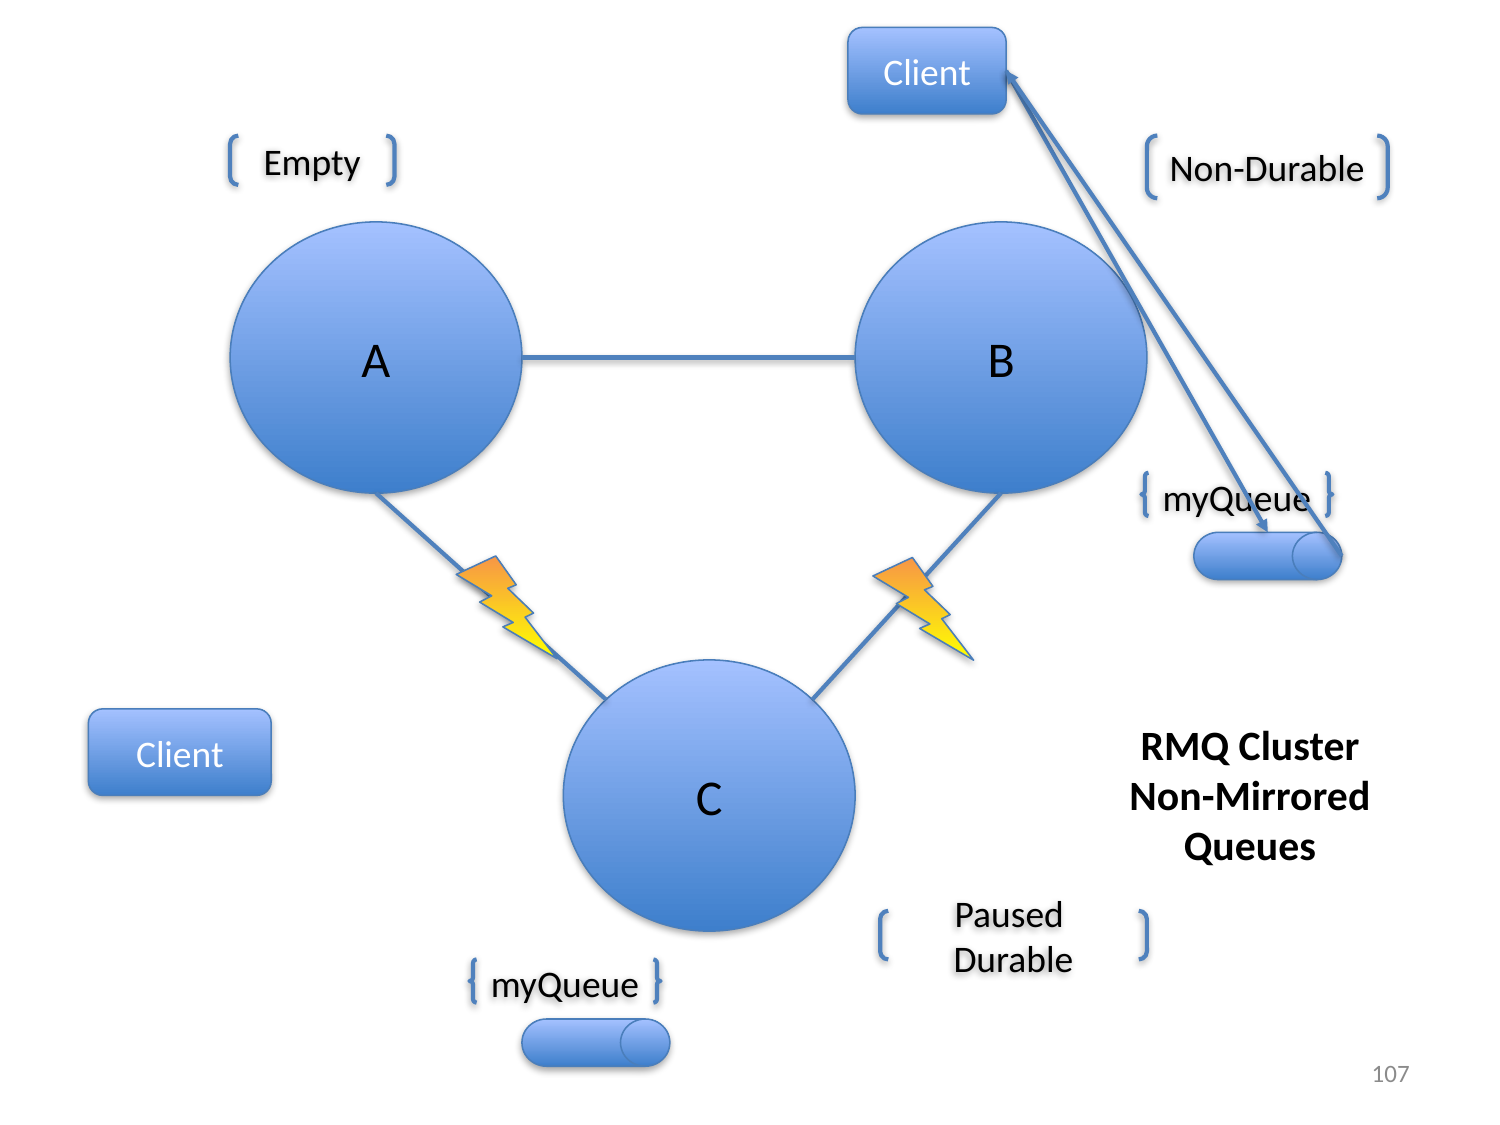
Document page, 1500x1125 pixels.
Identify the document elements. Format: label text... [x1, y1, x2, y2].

text_box Empty [227, 133, 397, 187]
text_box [1005, 70, 1342, 557]
text_box Non-Durable [1347, 133, 1390, 201]
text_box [375, 492, 607, 700]
text_box [1194, 565, 1341, 581]
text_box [812, 492, 1002, 700]
text_box Client [847, 26, 1007, 115]
slide_number 107 [1074, 1042, 1425, 1103]
text_box RMQ Cluster Non-Mirrored Queues [1088, 711, 1412, 876]
text_box A [229, 221, 523, 494]
text_box [521, 1018, 671, 1068]
text_box Paused Durable [878, 908, 1150, 962]
text_box myQueue [467, 957, 663, 1005]
text_box C [562, 659, 856, 932]
text_box B [854, 221, 999, 491]
text_box Client [87, 708, 273, 797]
